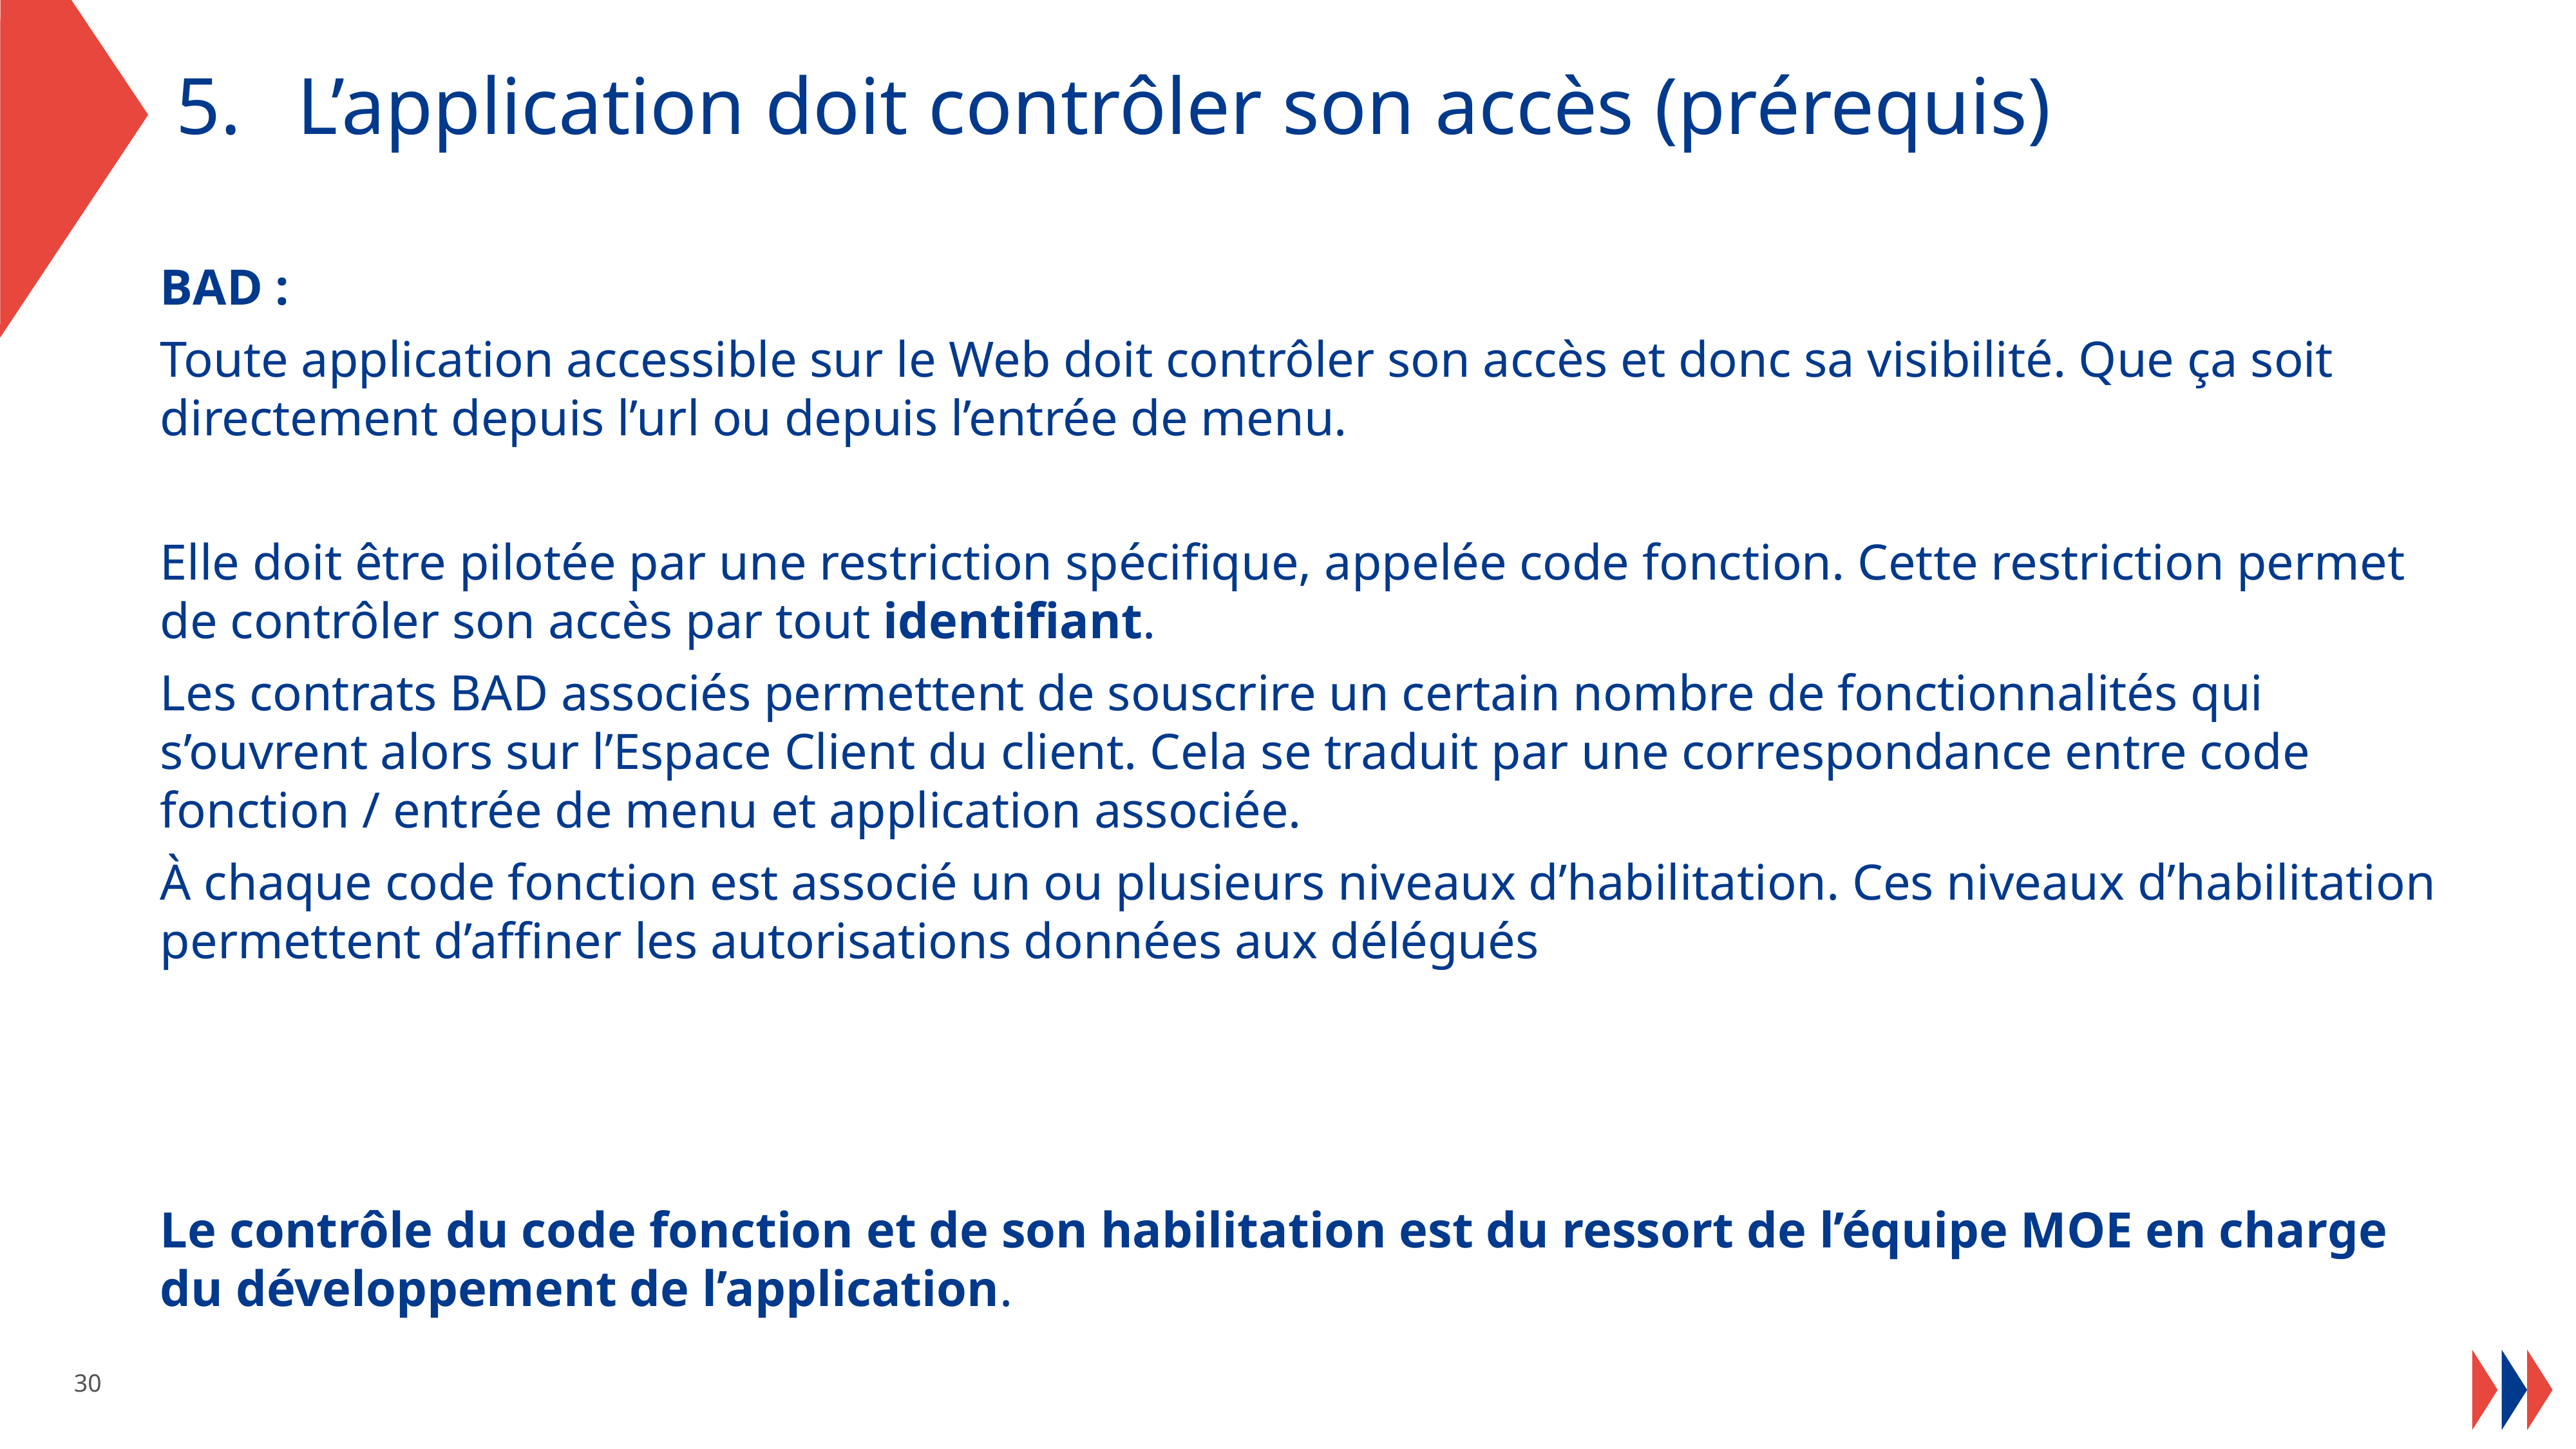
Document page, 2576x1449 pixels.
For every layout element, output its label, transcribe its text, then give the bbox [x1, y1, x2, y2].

slide_number 30 [37, 1353, 138, 1415]
text_box L’application doit contrôler son accès (prérequis) [166, 41, 2576, 178]
list BAD : Toute application accessible sur le Web doit contrôler son accès et donc sa visibilité. Que ça soit directement depuis l’url ou depuis l’entrée de menu. Elle doit être pilotée par une restriction spécifique, appelée code fonction. Cette restriction permet de contrôler son accès par tout identifiant. Les contrats BAD associés permettent de souscrire un certain nombre de fonctionnalités qui s’ouvrent alors sur l’Espace Client du client. Cela se traduit par une correspondance entre code fonction / entrée de menu et application associée. À chaque code fonction est associé un ou plusieurs niveaux d’habilitation. Ces niveaux d’habilitation permettent d’affiner les autorisations données aux délégués Le contrôle du code fonction et de son habilitation est du ressort de l’équipe MOE en charge du développement de l’application. [150, 251, 2456, 1331]
